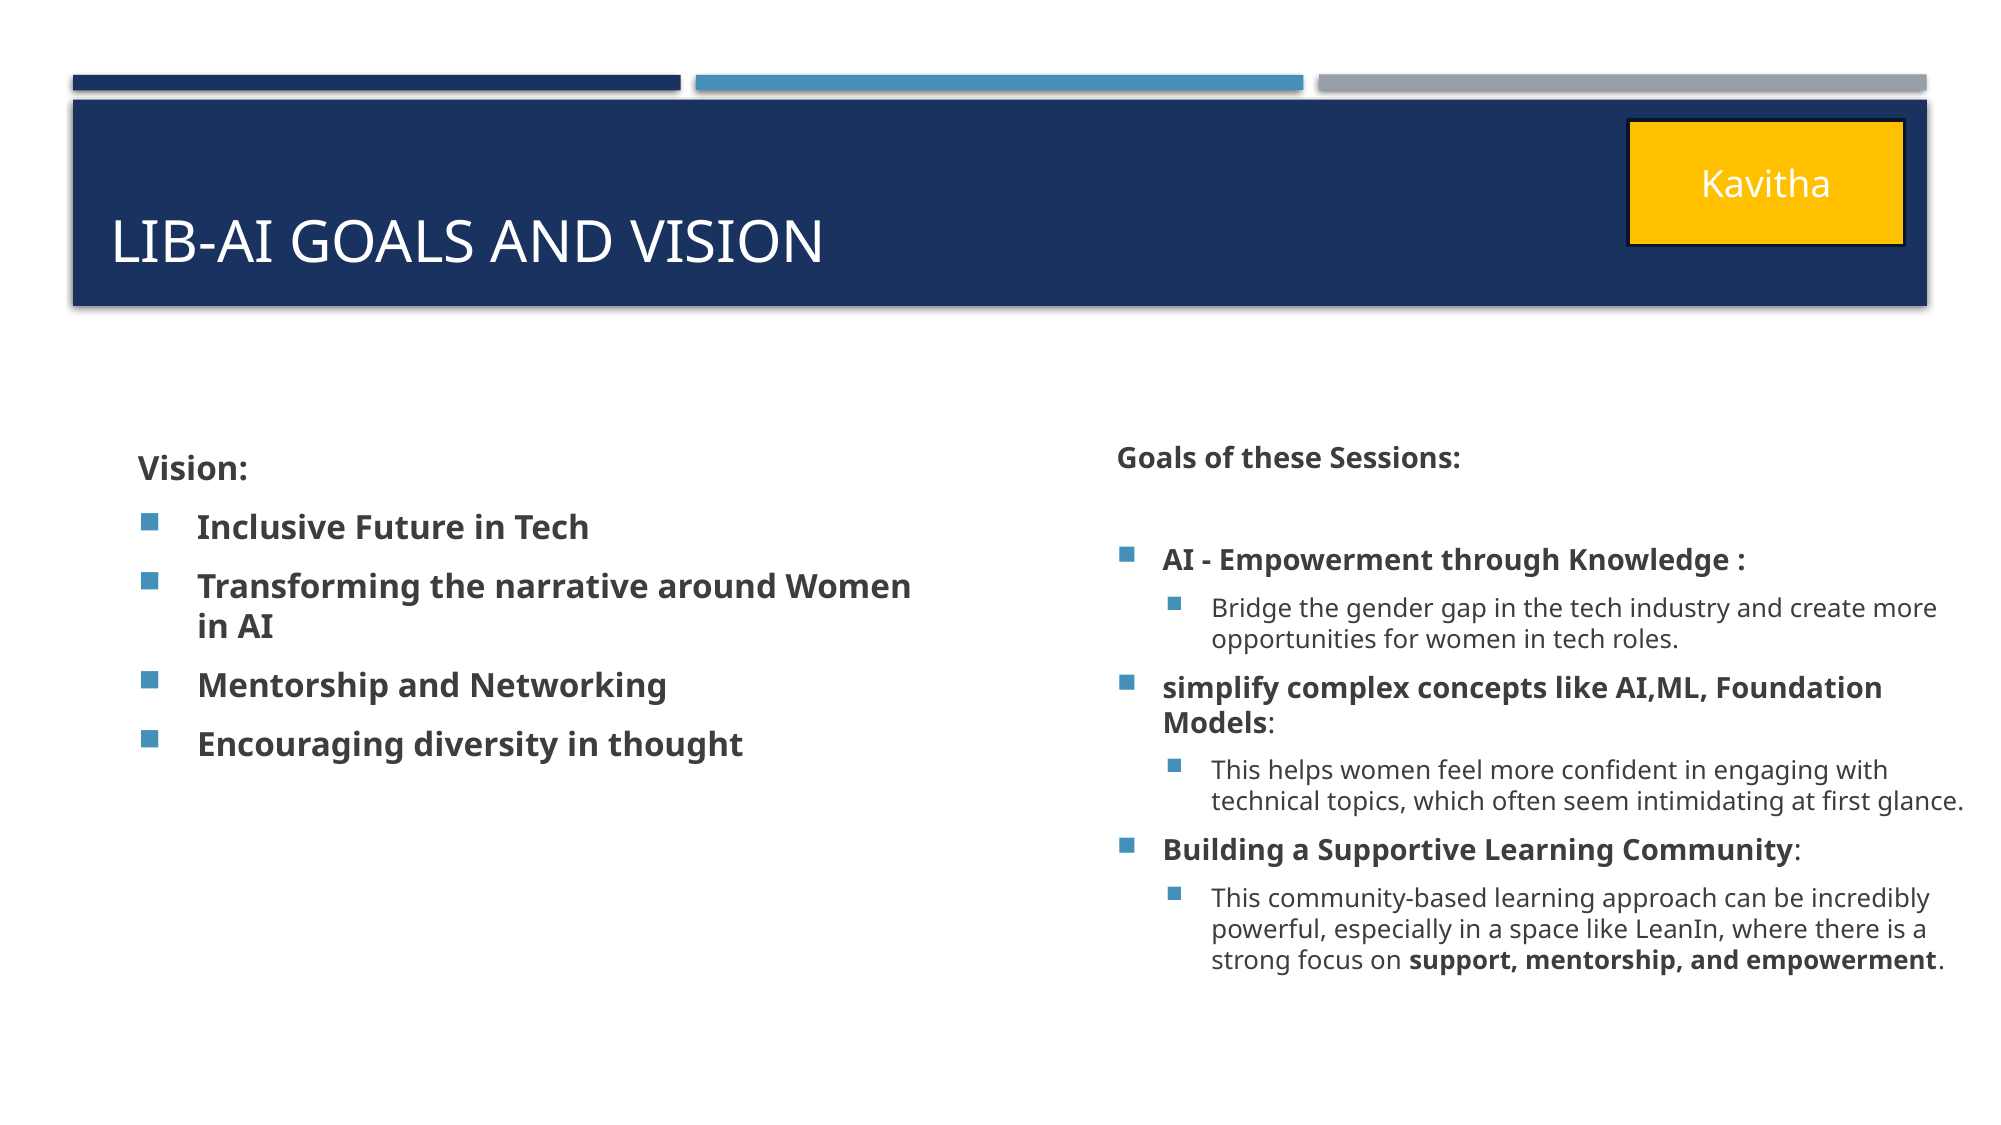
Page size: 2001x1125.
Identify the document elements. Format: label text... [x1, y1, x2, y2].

title LIB-AI Goals and Vision [95, 119, 1905, 282]
text_box Kavitha [1626, 118, 1906, 247]
list Goals of these Sessions: AI - Empowerment through Knowledge : Bridge the gender gap in the tech industry and create more opportunities for women in tech roles. simplify complex concepts like AI,ML, Foundation Models: This helps women feel more confident in engaging with technical topics, which often seem intimidating at first glance. Building a Supportive Learning Community: This community-based learning approach can be incredibly powerful, especially in a space like LeanIn, where there is a strong focus on support, mentorship, and empowerment. [1101, 409, 1992, 1006]
list Vision: Inclusive Future in Tech Transforming the narrative around Women in AI Mentorship and Networking Encouraging diversity in thought [60, 409, 950, 1006]
